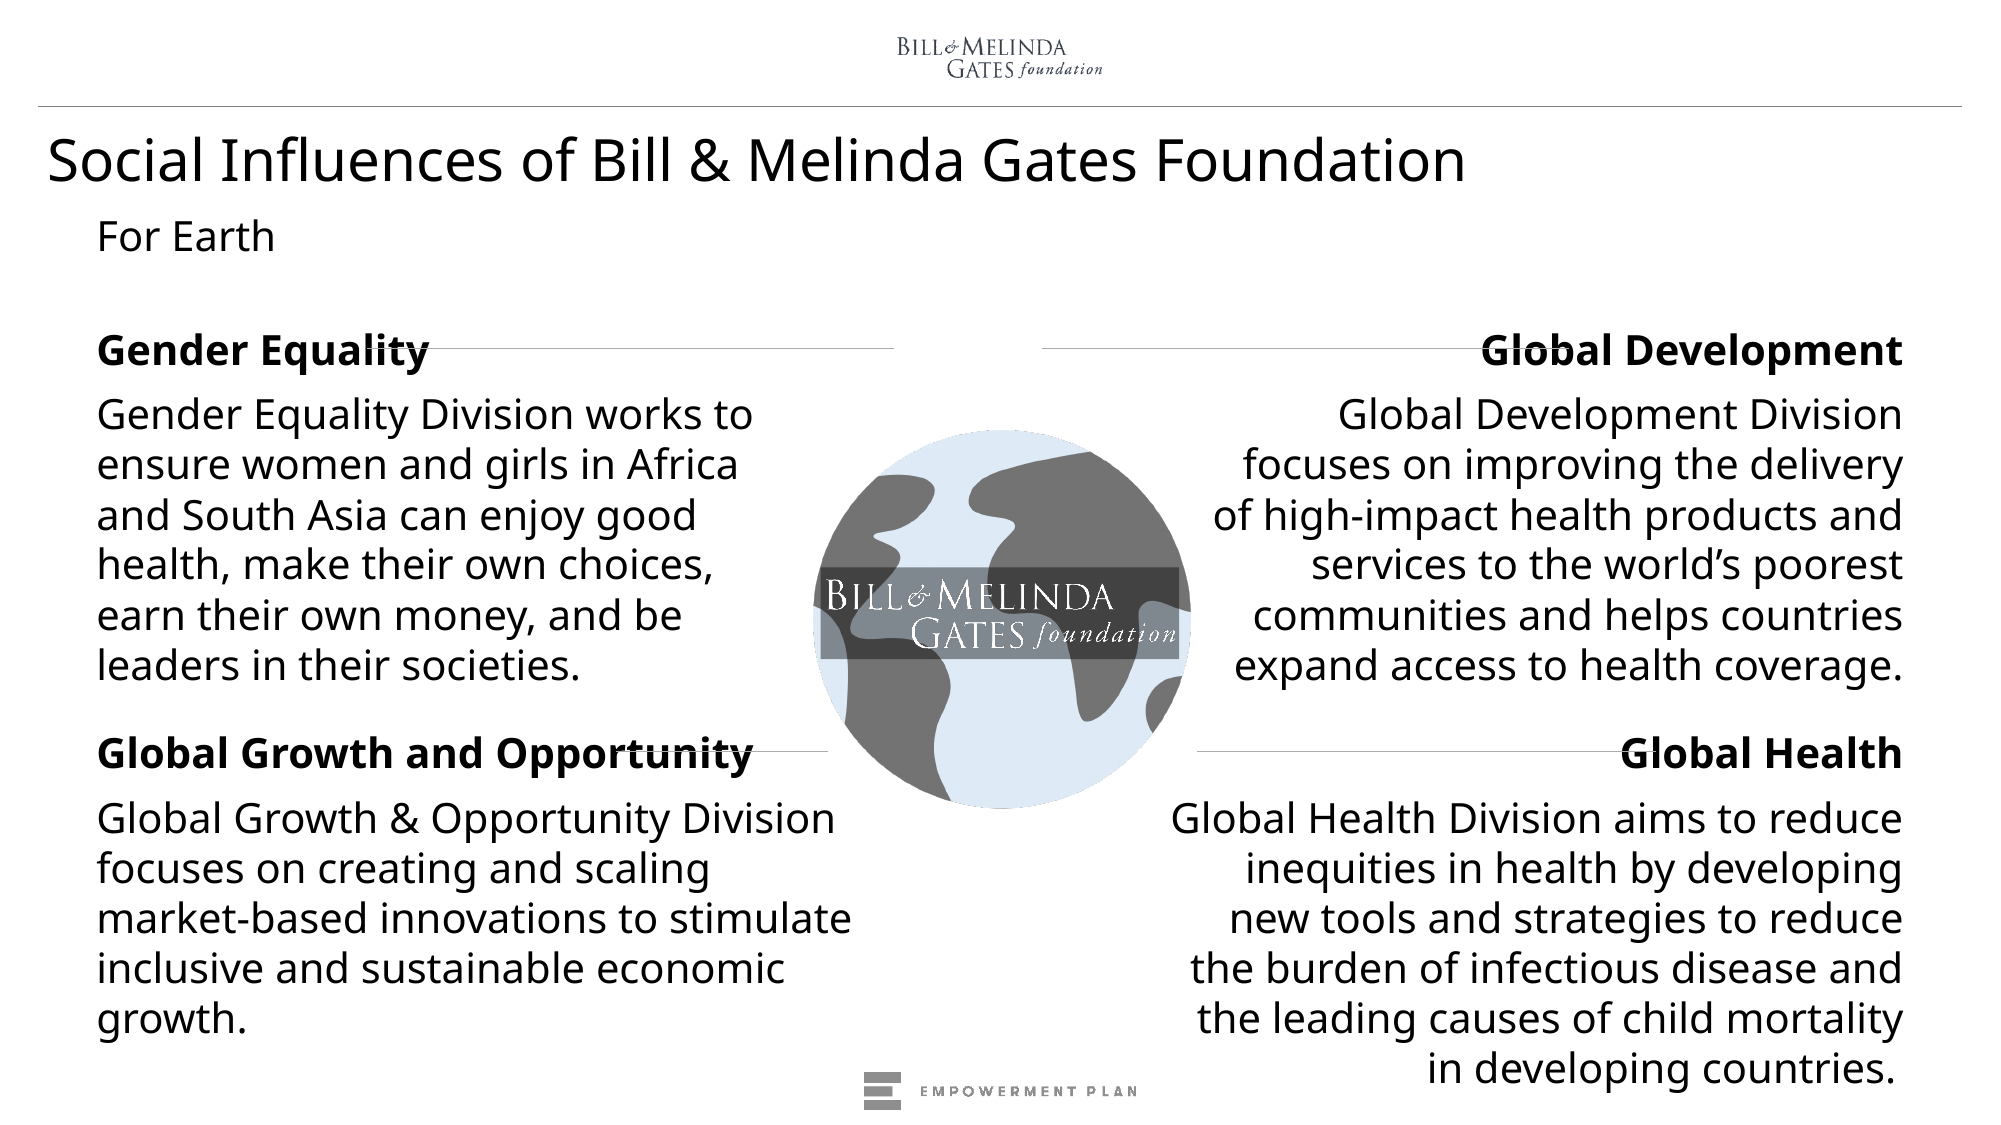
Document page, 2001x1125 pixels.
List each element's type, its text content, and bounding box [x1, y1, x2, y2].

text_box For Earth [81, 201, 1082, 267]
text_box Gender Equality [81, 315, 999, 381]
text_box Global Health Division aims to reduce inequities in health by developing new tools and strategies to reduce the burden of infectious disease and the leading causes of child mortality in developing countries. [1143, 784, 1919, 1100]
text_box Global Development [999, 315, 1919, 381]
text_box Global Growth & Opportunity Division focuses on creating and scaling market-based innovations to stimulate inclusive and sustainable economic growth. [81, 784, 872, 1050]
text_box Social Influences of Bill & Melinda Gates Foundation [32, 116, 1958, 201]
picture [864, 1072, 1136, 1110]
text_box Gender Equality Division works to ensure women and girls in Africa and South Asia can enjoy good health, make their own choices, earn their own money, and be leaders in their societies. [81, 381, 828, 696]
picture [803, 424, 1197, 816]
text_box Global Development Division focuses on improving the delivery of high-impact health products and services to the world’s poorest communities and helps countries expand access to health coverage. [1184, 381, 1919, 696]
text_box Global Growth and Opportunity [81, 719, 803, 784]
text_box Global Health [1197, 719, 1919, 784]
